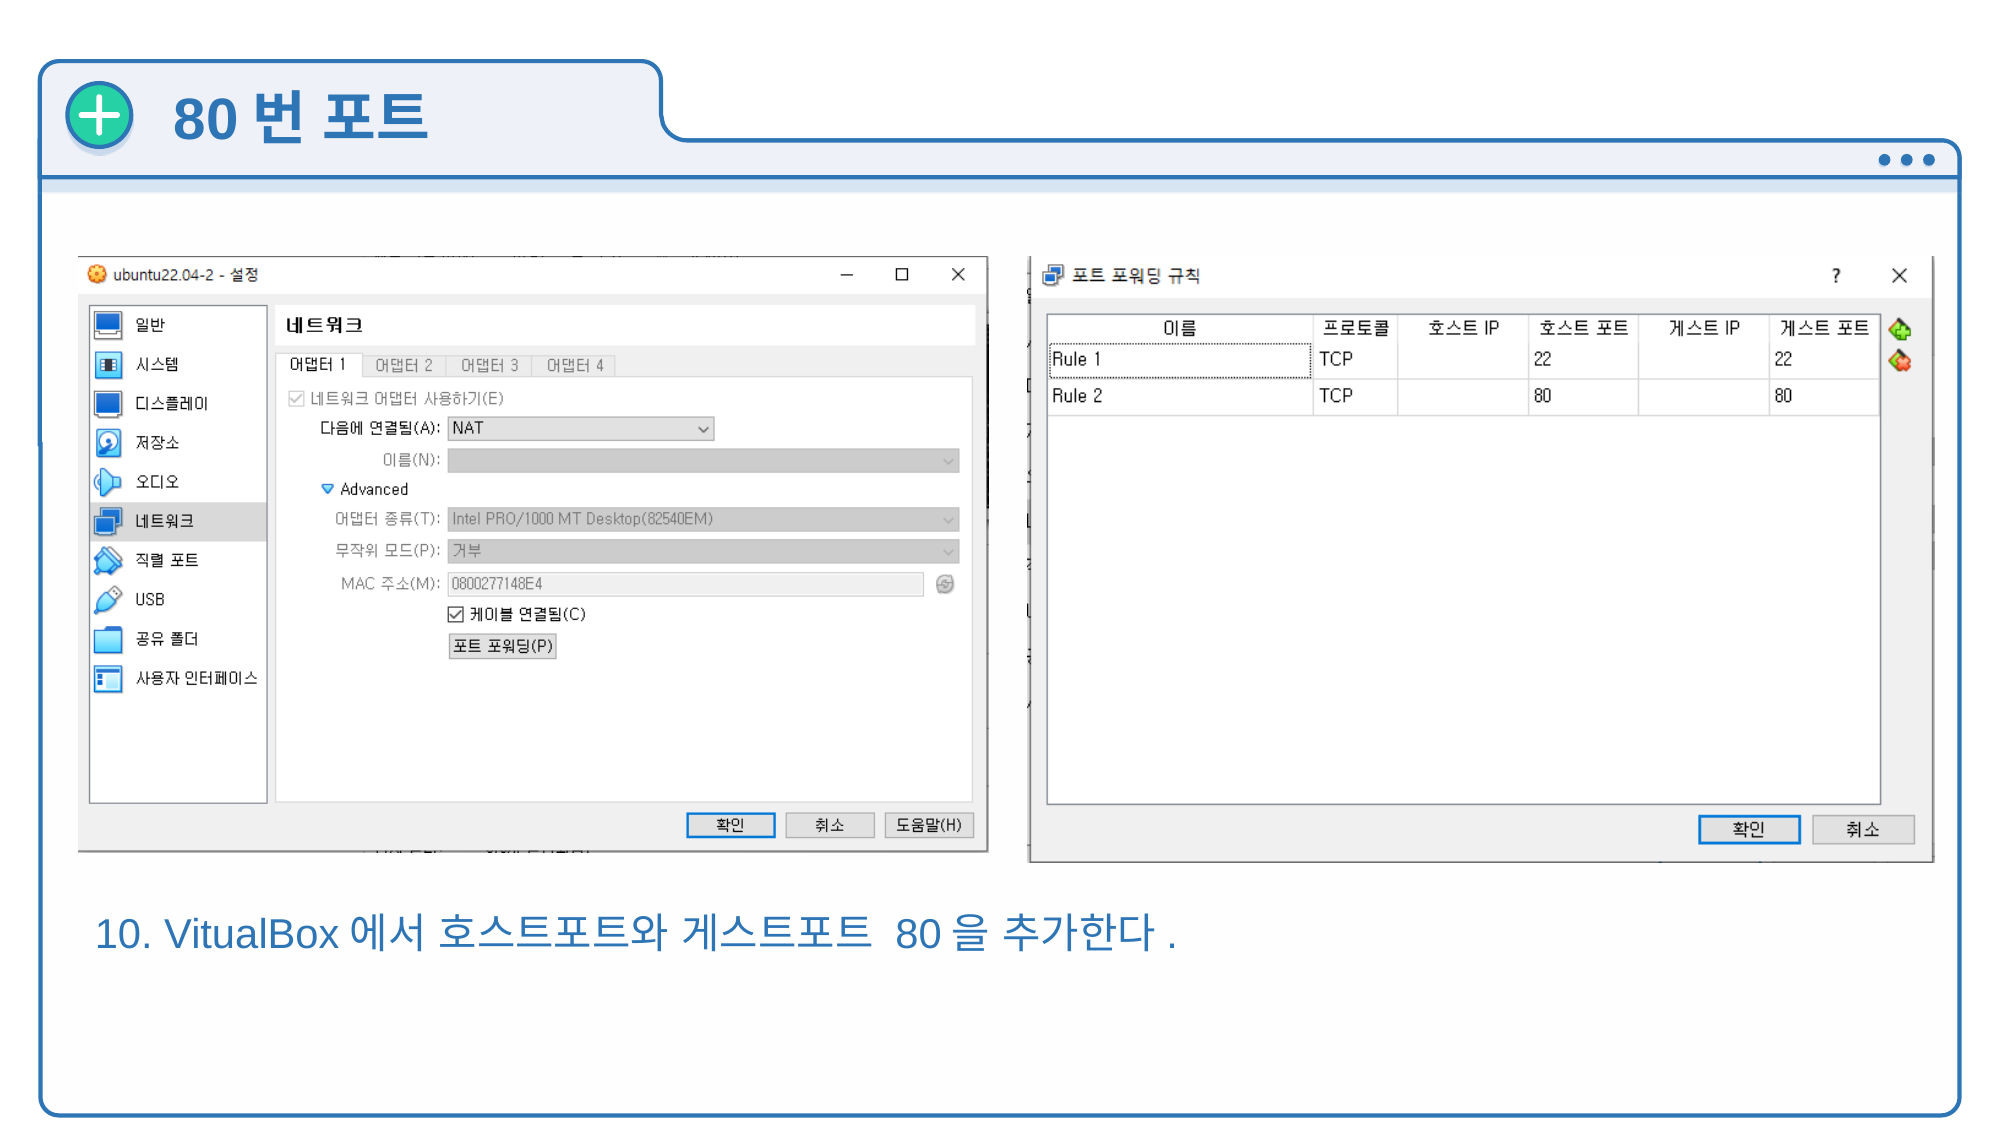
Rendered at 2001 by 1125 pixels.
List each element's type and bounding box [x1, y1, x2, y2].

picture [78, 256, 989, 853]
text_box [67, 83, 132, 147]
picture [1027, 256, 1935, 863]
text_box [39, 61, 1960, 1116]
